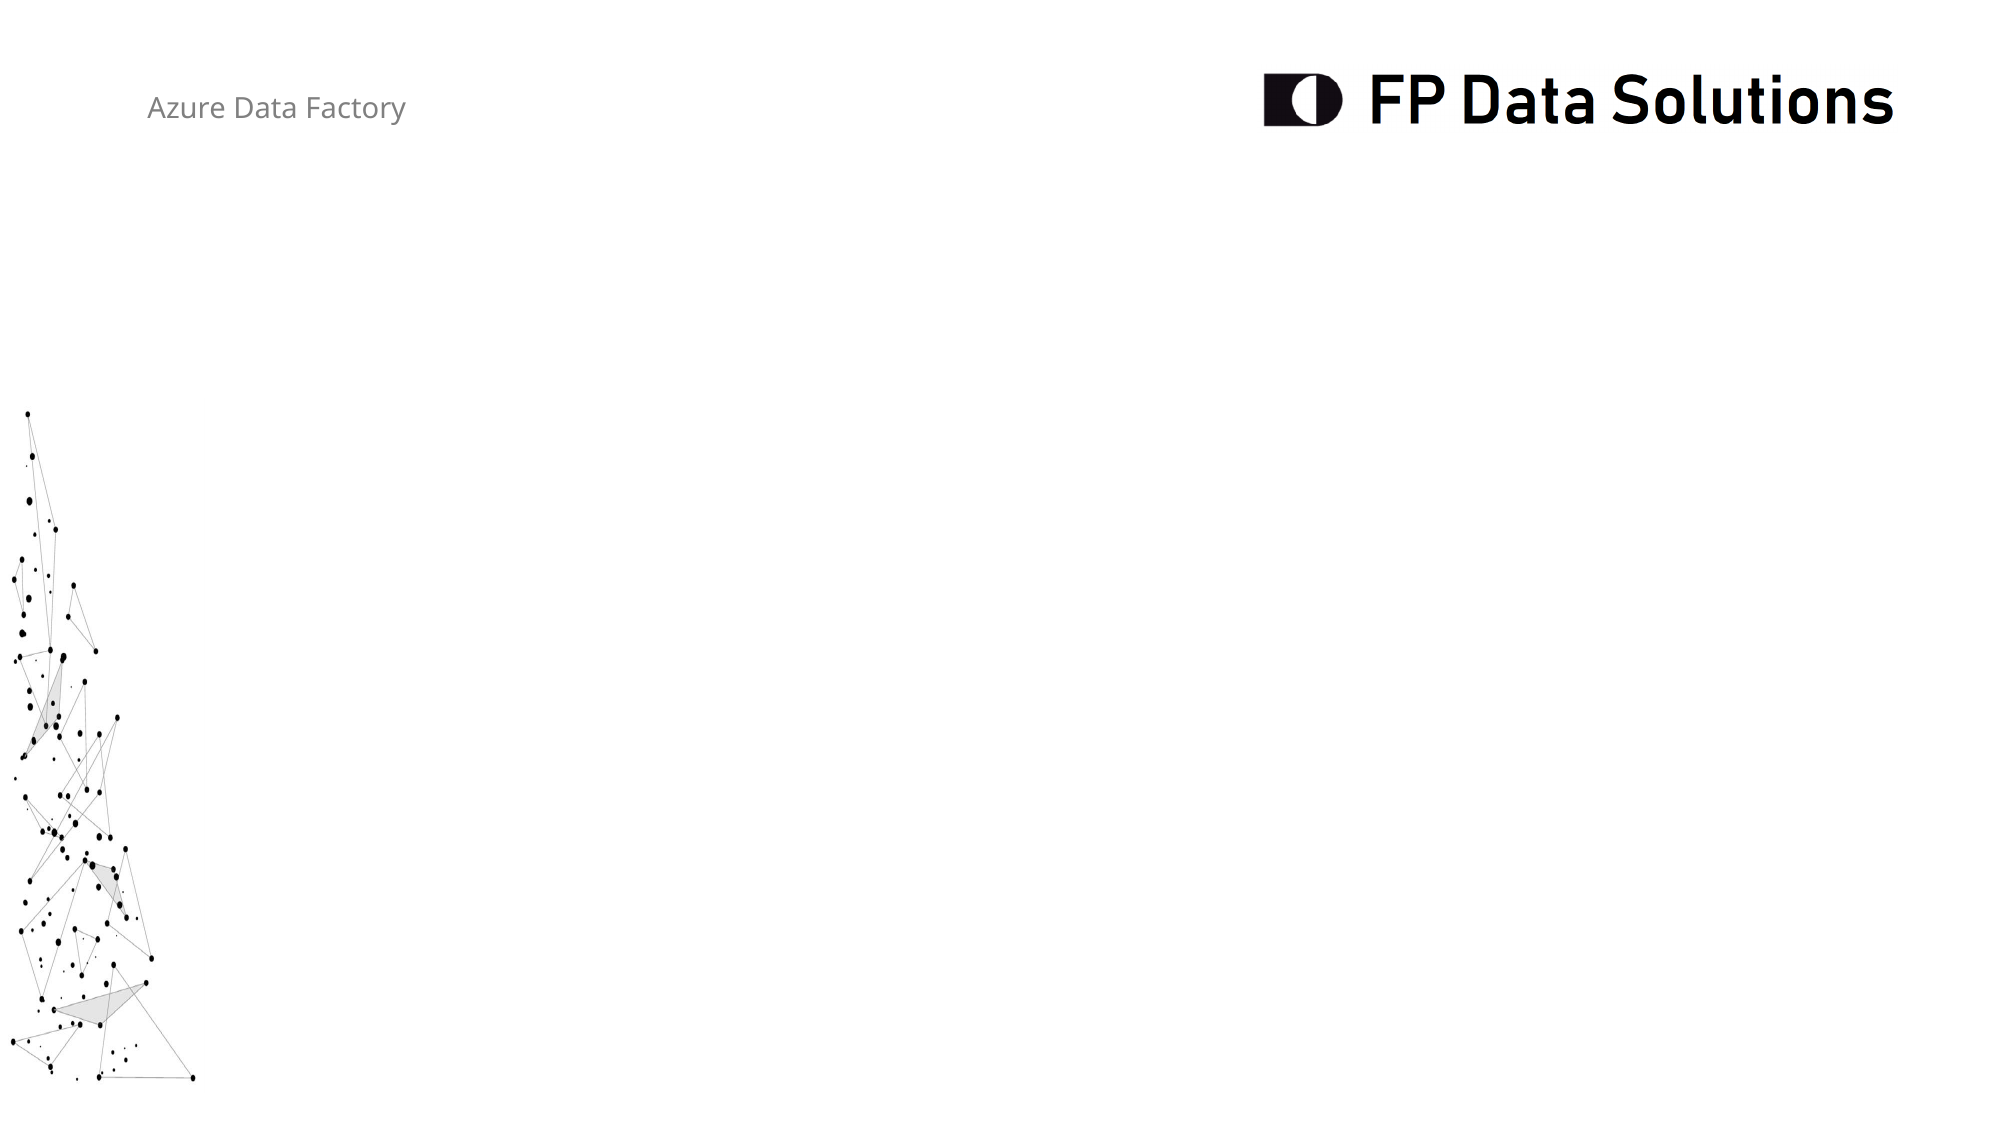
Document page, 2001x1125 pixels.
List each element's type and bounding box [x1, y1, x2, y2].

picture [1257, 64, 1898, 133]
picture [0, 398, 205, 1093]
